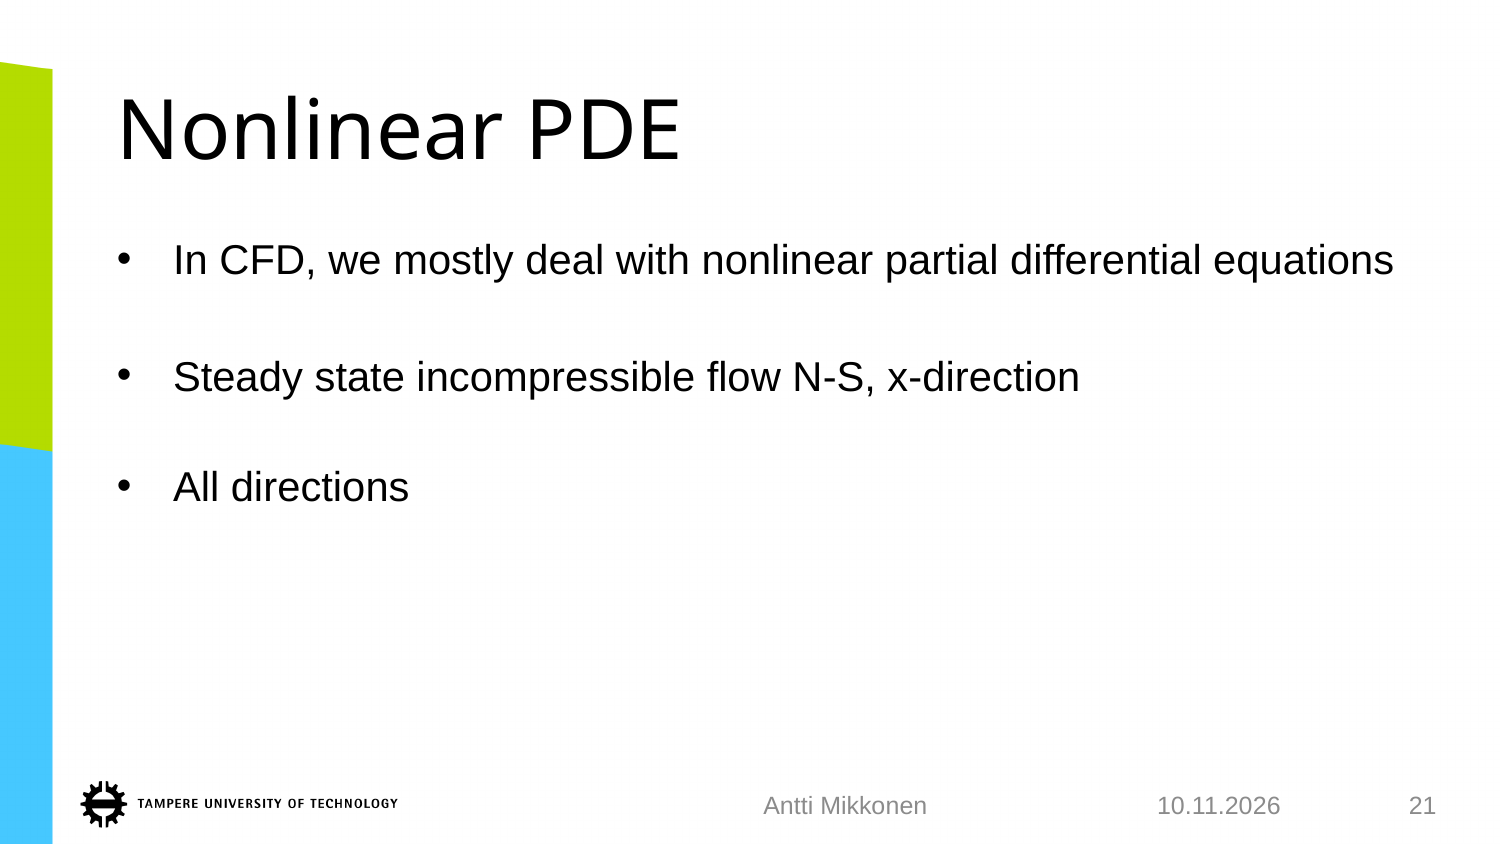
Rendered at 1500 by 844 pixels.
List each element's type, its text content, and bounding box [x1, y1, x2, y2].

footer Antti Mikkonen [572, 782, 1120, 827]
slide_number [1142, 782, 1316, 827]
title Nonlinear PDE [101, 56, 1452, 197]
slide_number 21 [1340, 782, 1452, 827]
picture [0, 0, 1500, 844]
